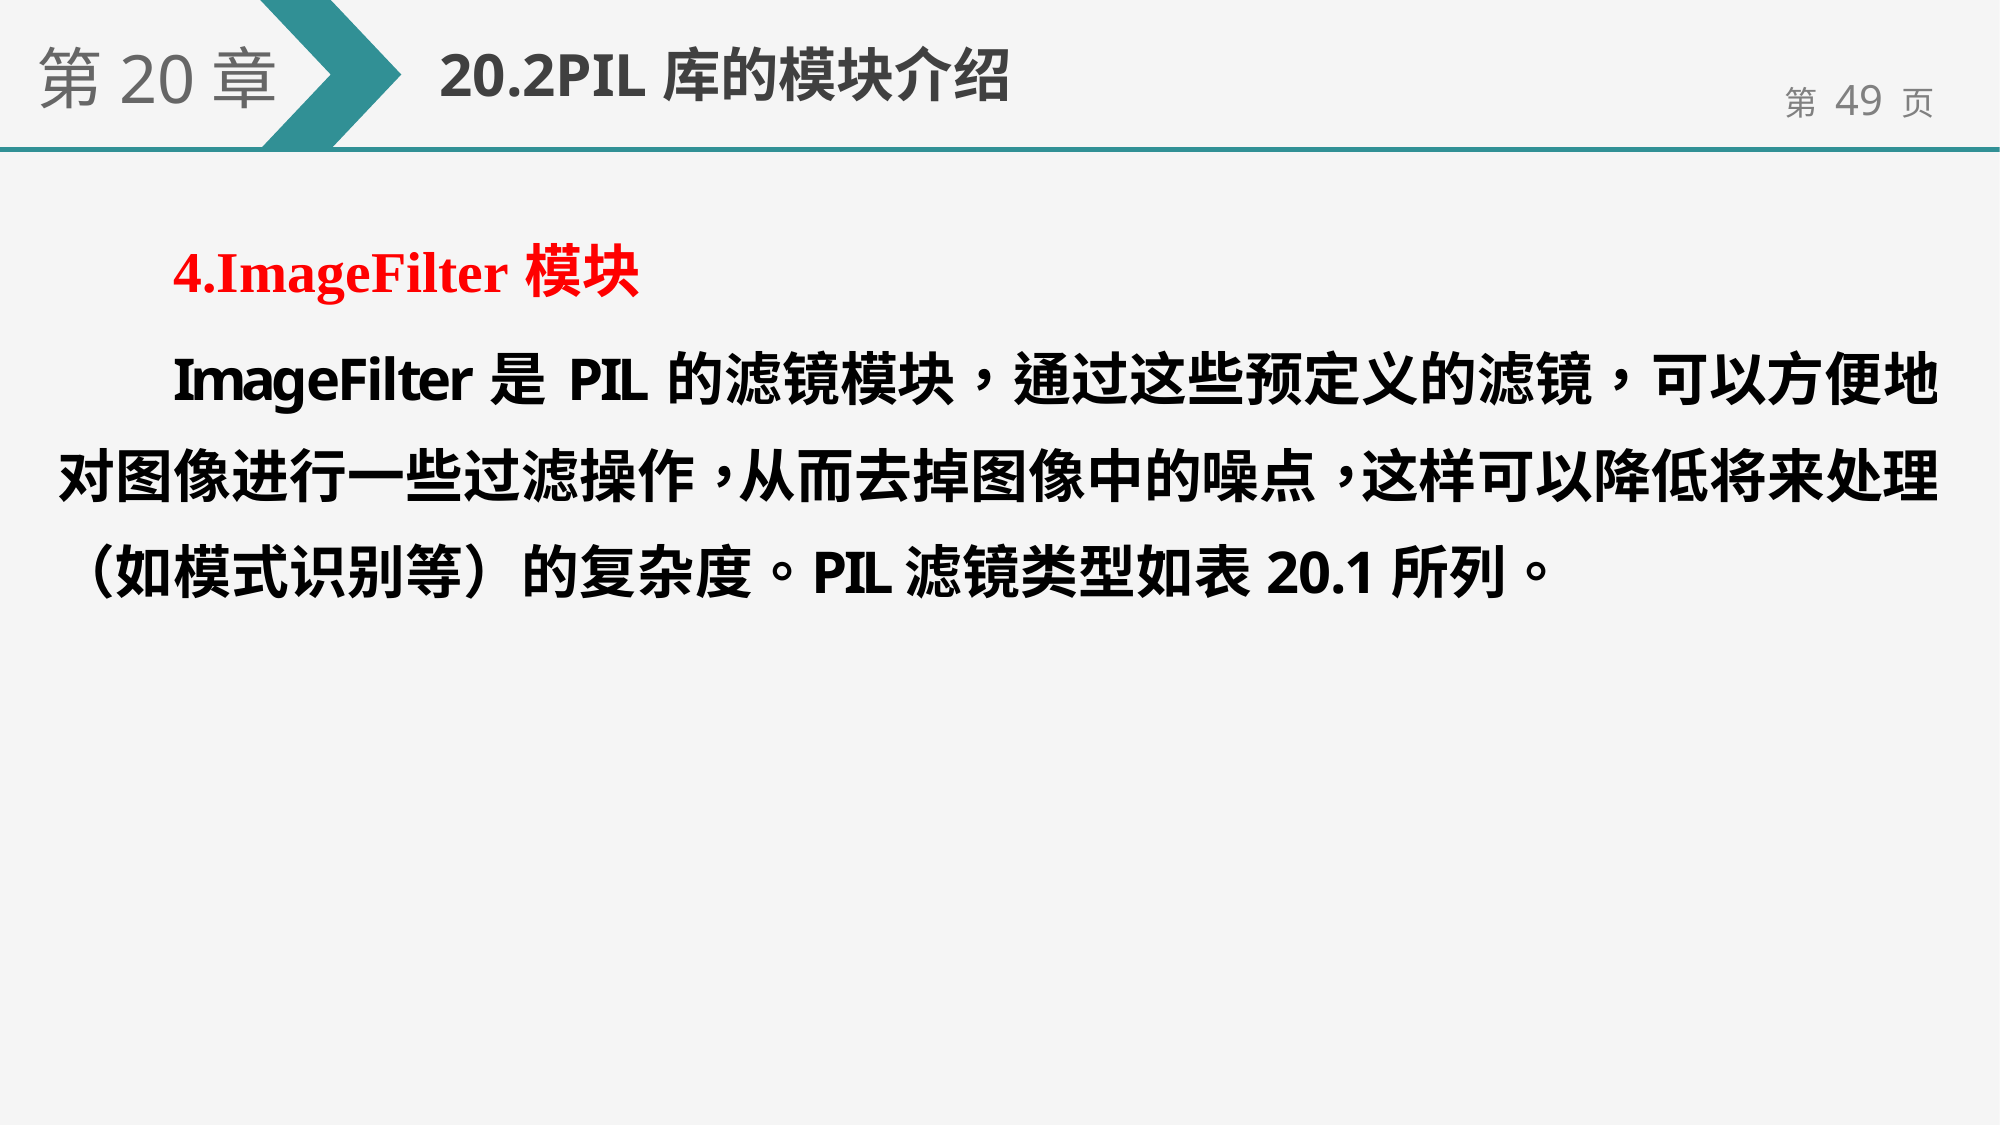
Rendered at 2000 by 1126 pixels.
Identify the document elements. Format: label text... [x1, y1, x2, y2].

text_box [57, 217, 1937, 861]
text_box 20.2PIL库的模块介绍 [424, 31, 1366, 116]
text_box [258, 0, 403, 148]
text_box 第20章 [21, 29, 294, 125]
